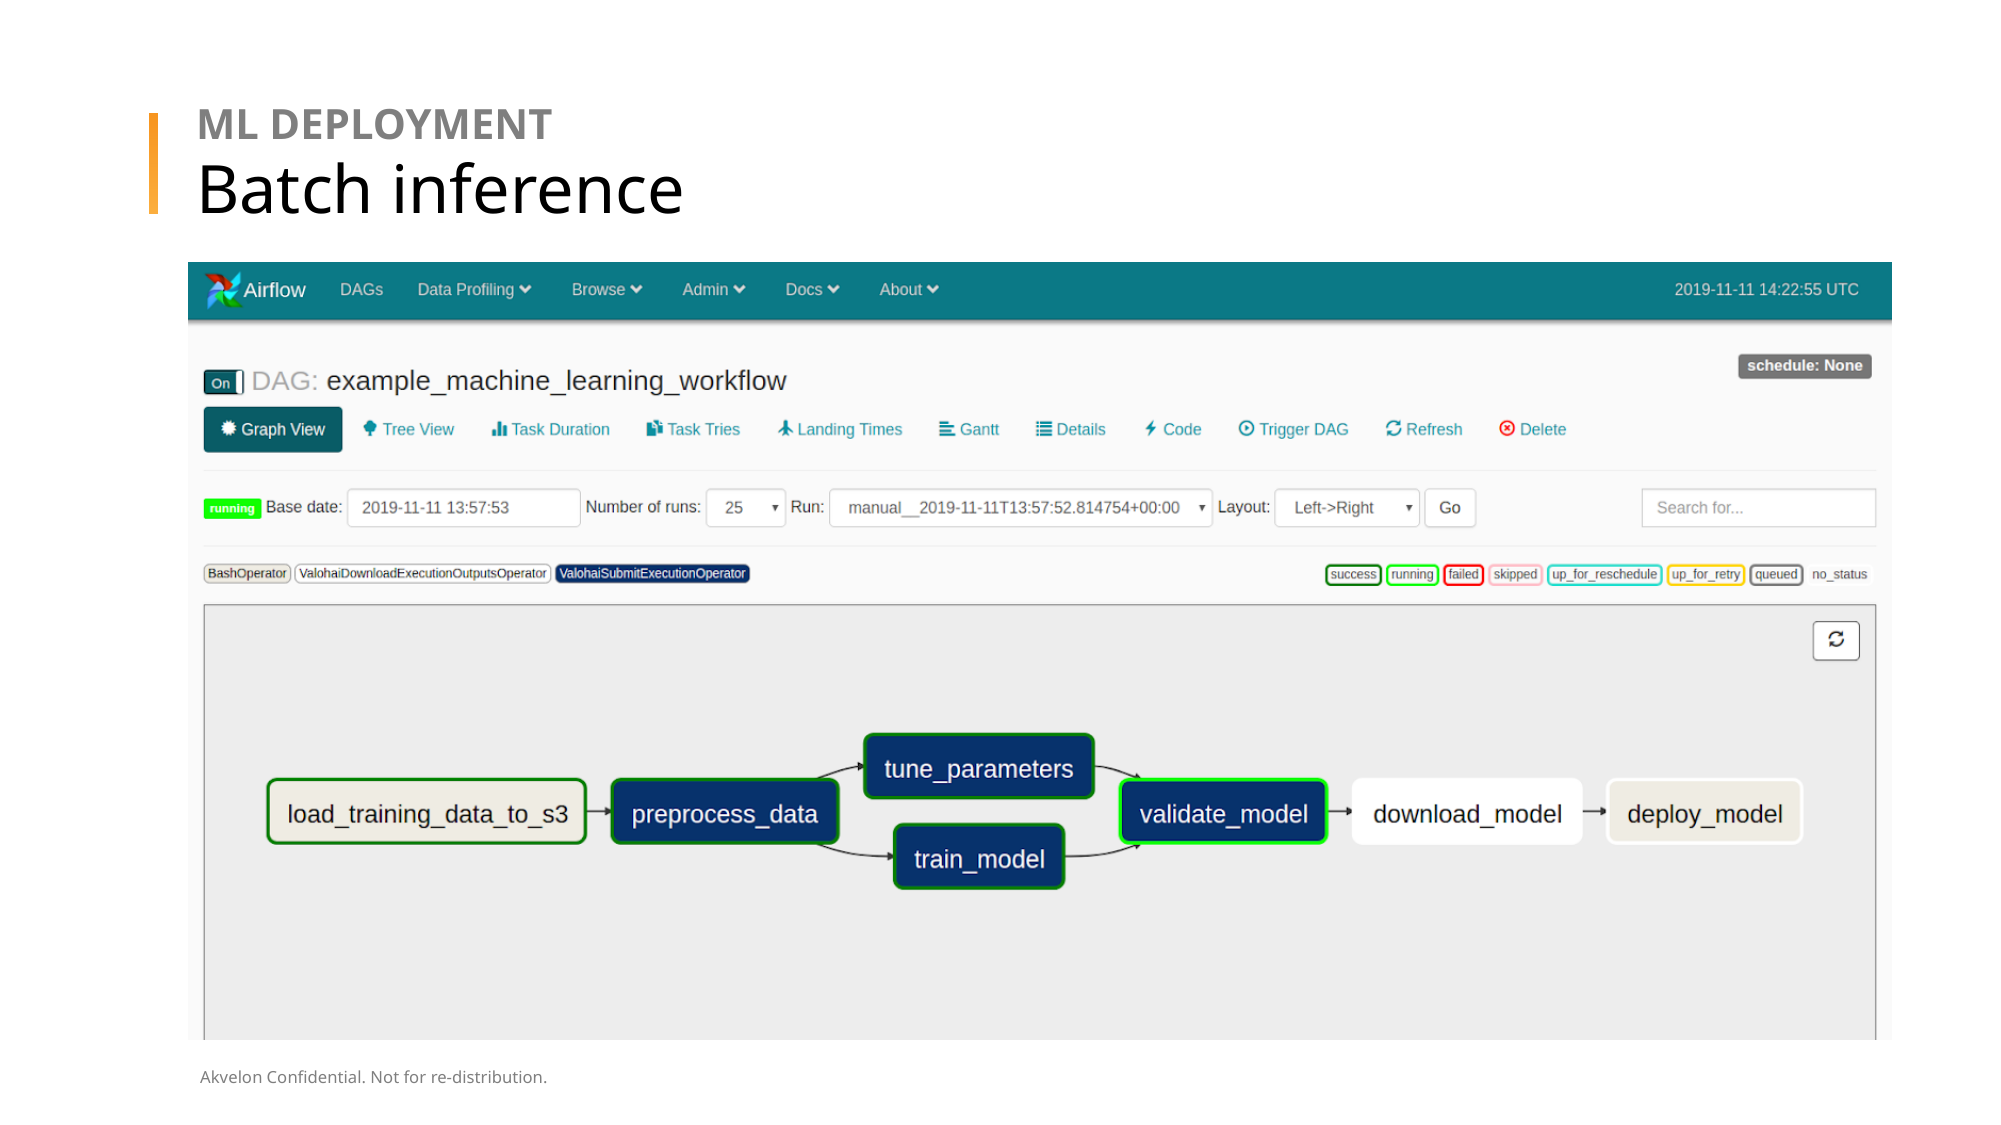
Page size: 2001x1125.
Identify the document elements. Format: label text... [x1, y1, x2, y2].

picture [149, 113, 158, 214]
title Batch inference [181, 139, 1900, 207]
picture [188, 262, 1893, 1040]
list ML Deployment [181, 90, 1041, 138]
